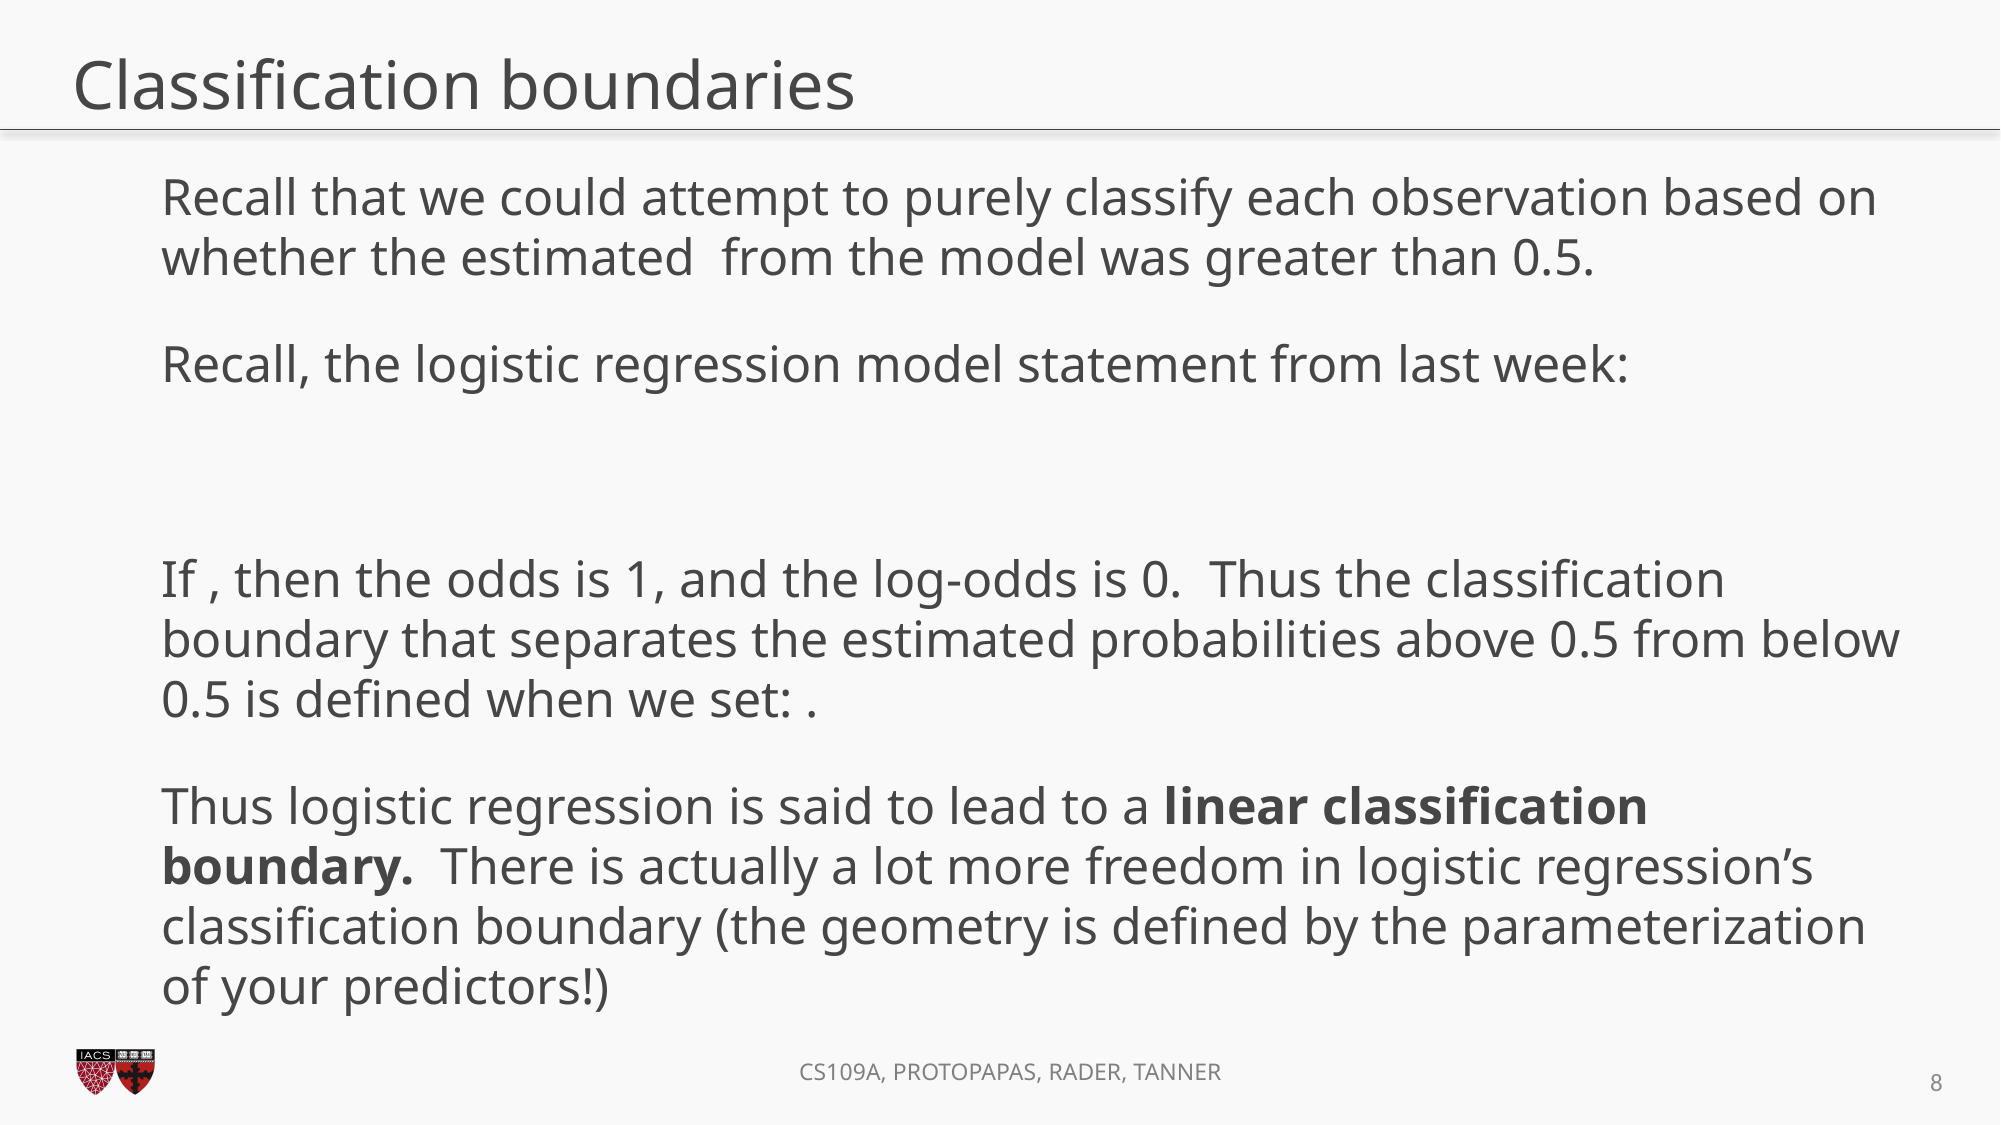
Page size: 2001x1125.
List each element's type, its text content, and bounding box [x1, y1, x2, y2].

picture [75, 1049, 155, 1095]
title Classification boundaries [57, 35, 1943, 162]
